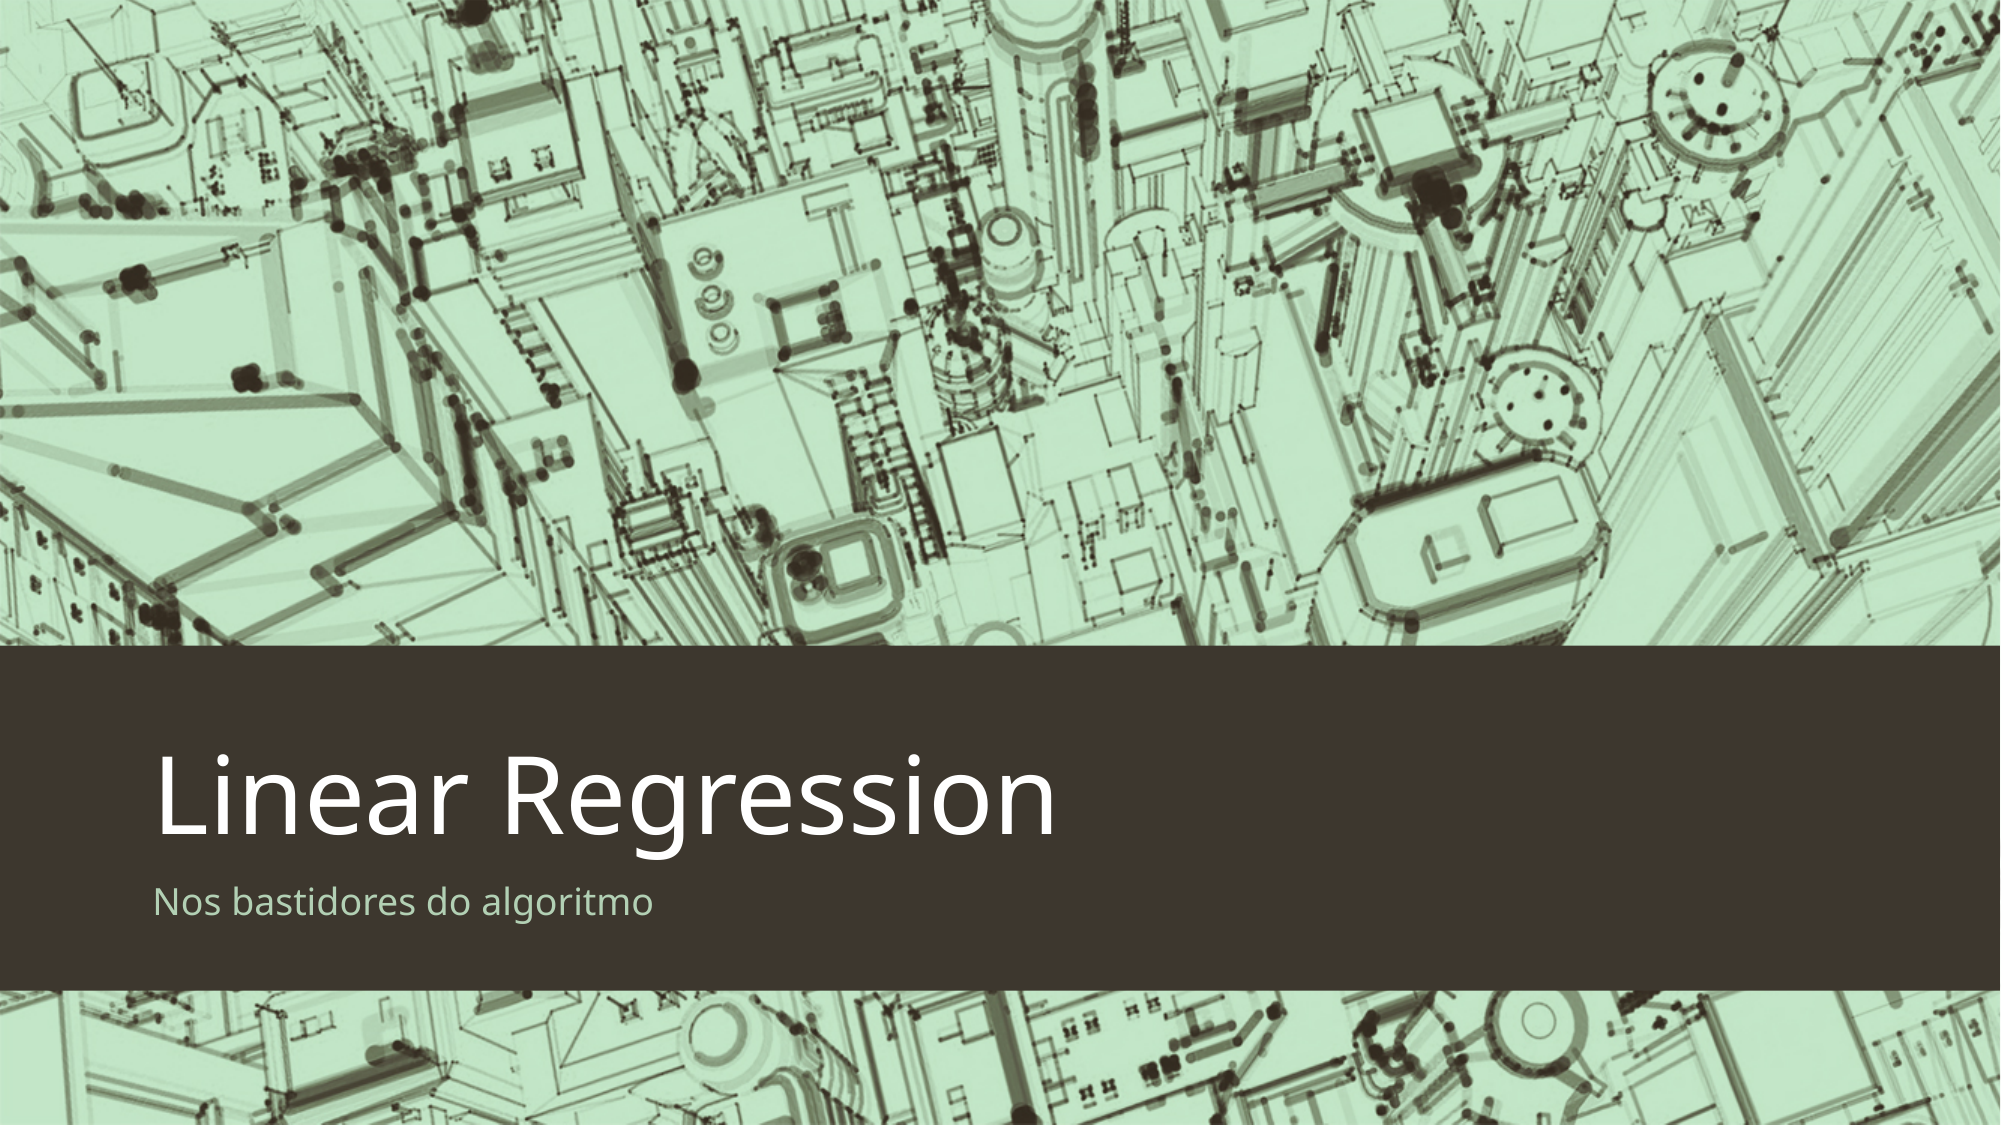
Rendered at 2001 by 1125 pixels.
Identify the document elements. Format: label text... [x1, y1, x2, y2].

picture [0, 0, 2001, 1125]
title Linear Regression [137, 675, 1863, 865]
subtitle Nos bastidores do algoritmo [137, 875, 1237, 954]
